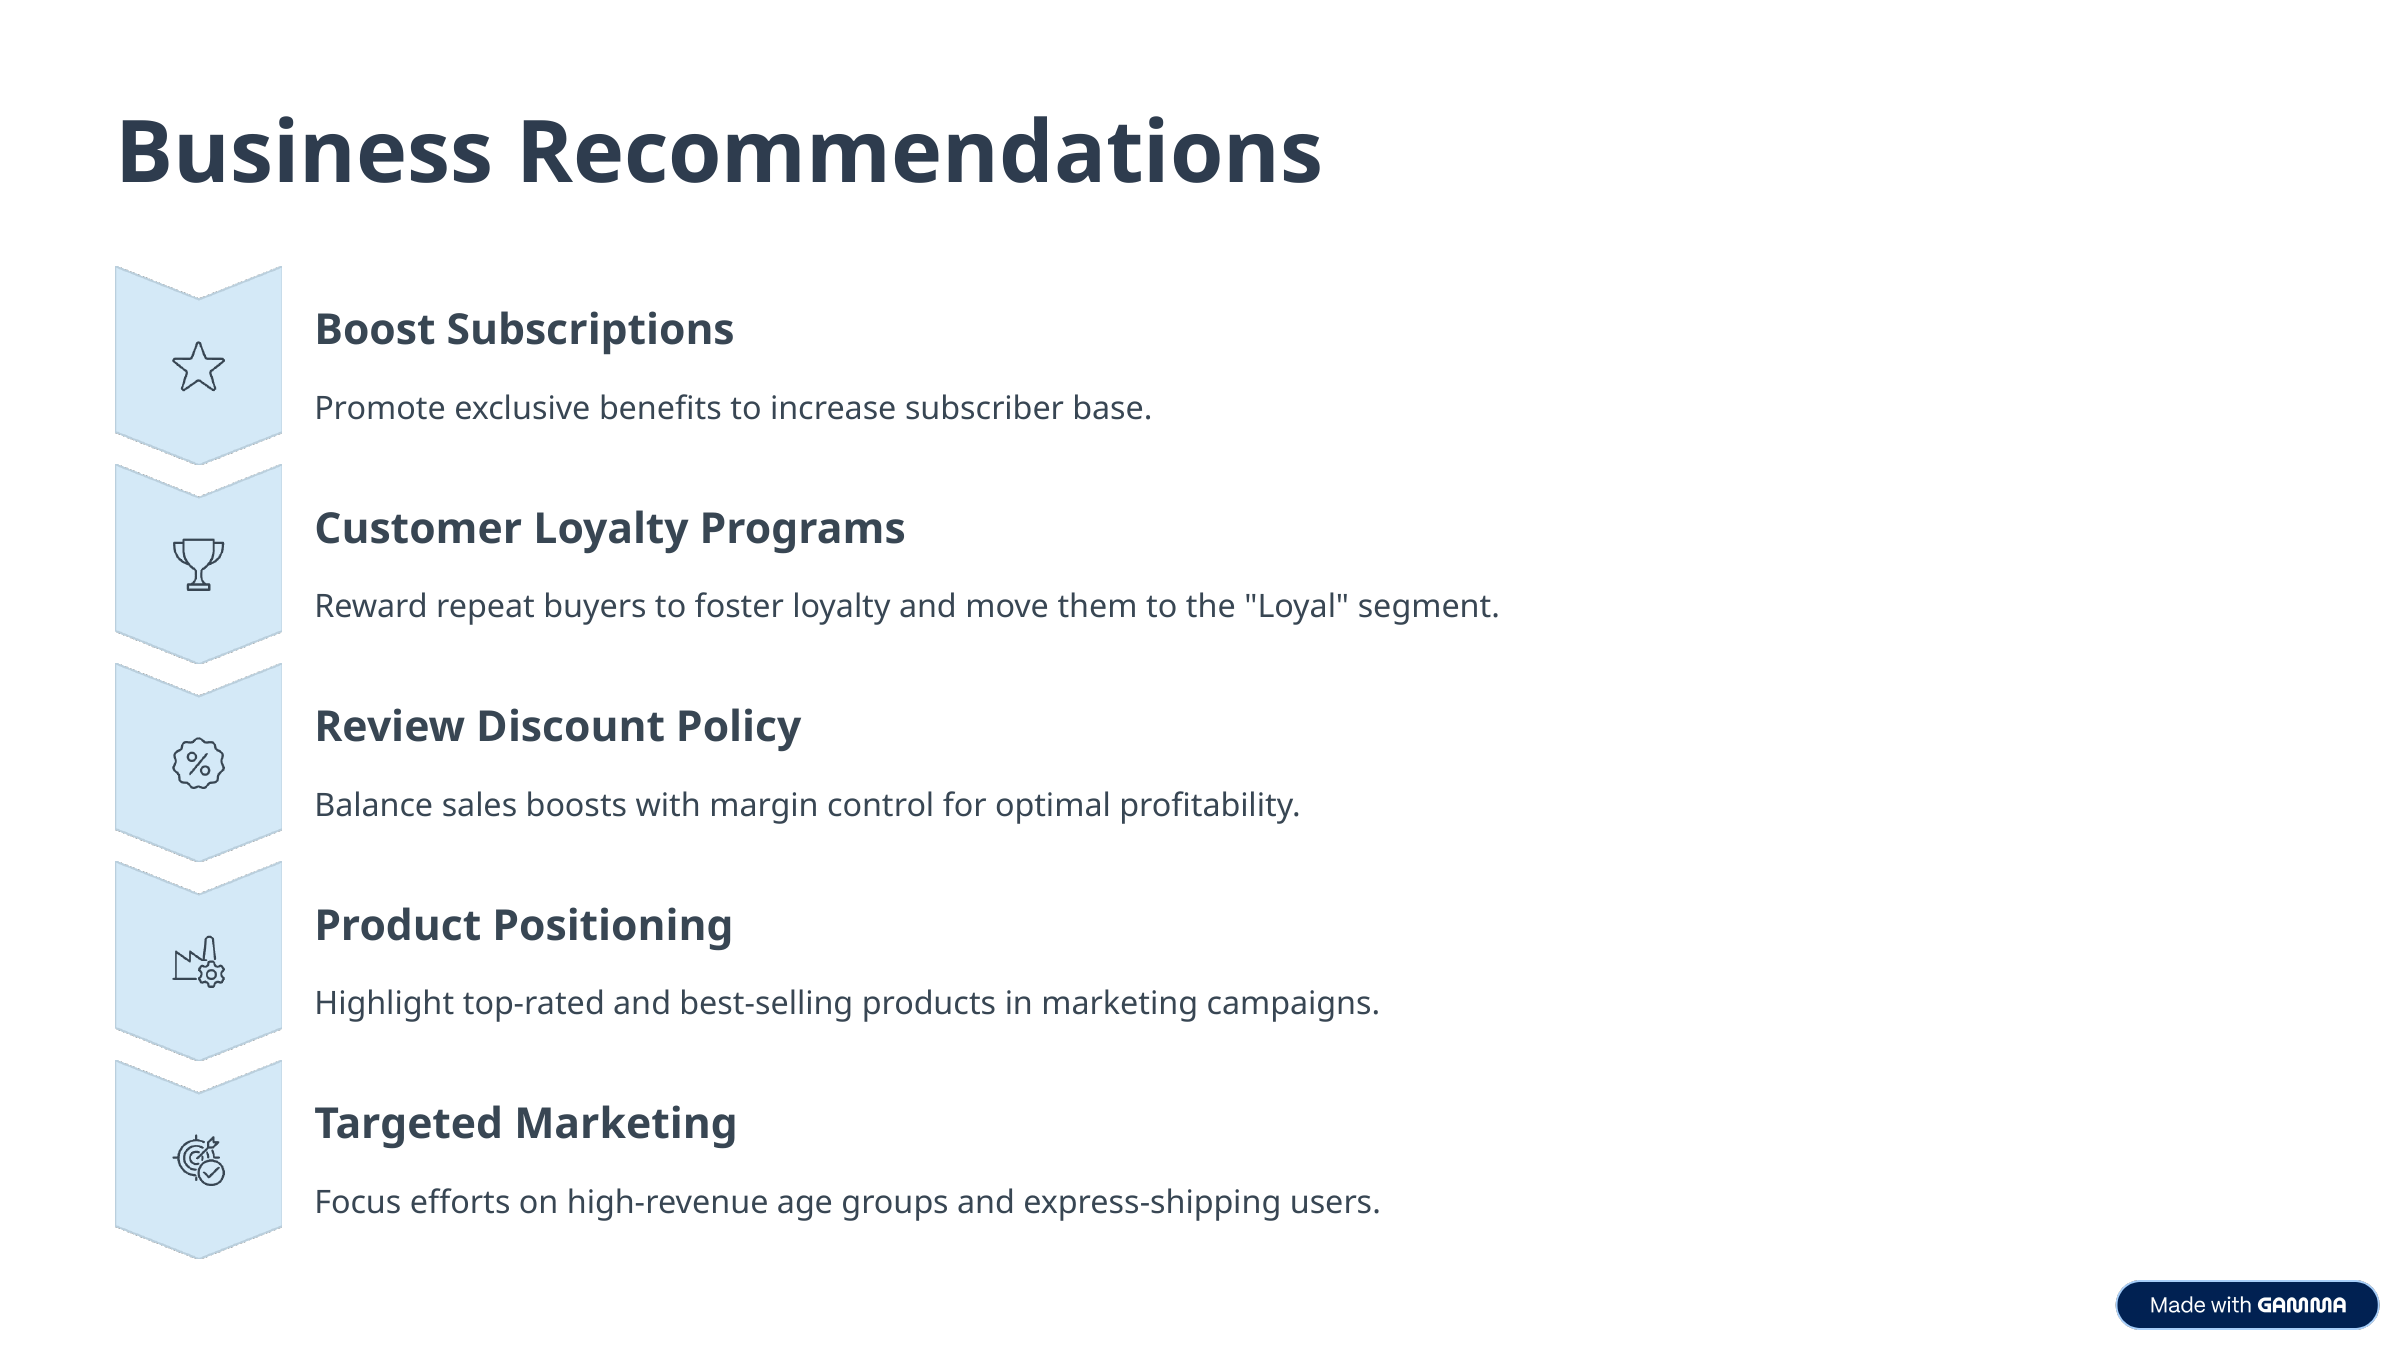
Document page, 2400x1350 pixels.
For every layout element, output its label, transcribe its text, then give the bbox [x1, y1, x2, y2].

text_box Promote exclusive benefits to increase subscriber base. [314, 373, 2285, 427]
text_box Reward repeat buyers to foster loyalty and move them to the "Loyal" segment. [314, 572, 2285, 625]
text_box Focus efforts on high-revenue age groups and express-shipping users. [314, 1167, 2285, 1221]
text_box Balance sales boosts with margin control for optimal profitability. [314, 770, 2285, 824]
text_box Targeted Marketing [314, 1093, 750, 1148]
text_box Customer Loyalty Programs [314, 497, 850, 553]
text_box Product Positioning [314, 894, 750, 950]
text_box Highlight top-rated and best-selling products in marketing campaigns. [314, 969, 2285, 1022]
text_box Review Discount Policy [314, 696, 758, 751]
text_box Business Recommendations [115, 91, 1206, 200]
picture [115, 266, 282, 1259]
picture [2106, 1271, 2389, 1339]
text_box Boost Subscriptions [314, 299, 750, 354]
